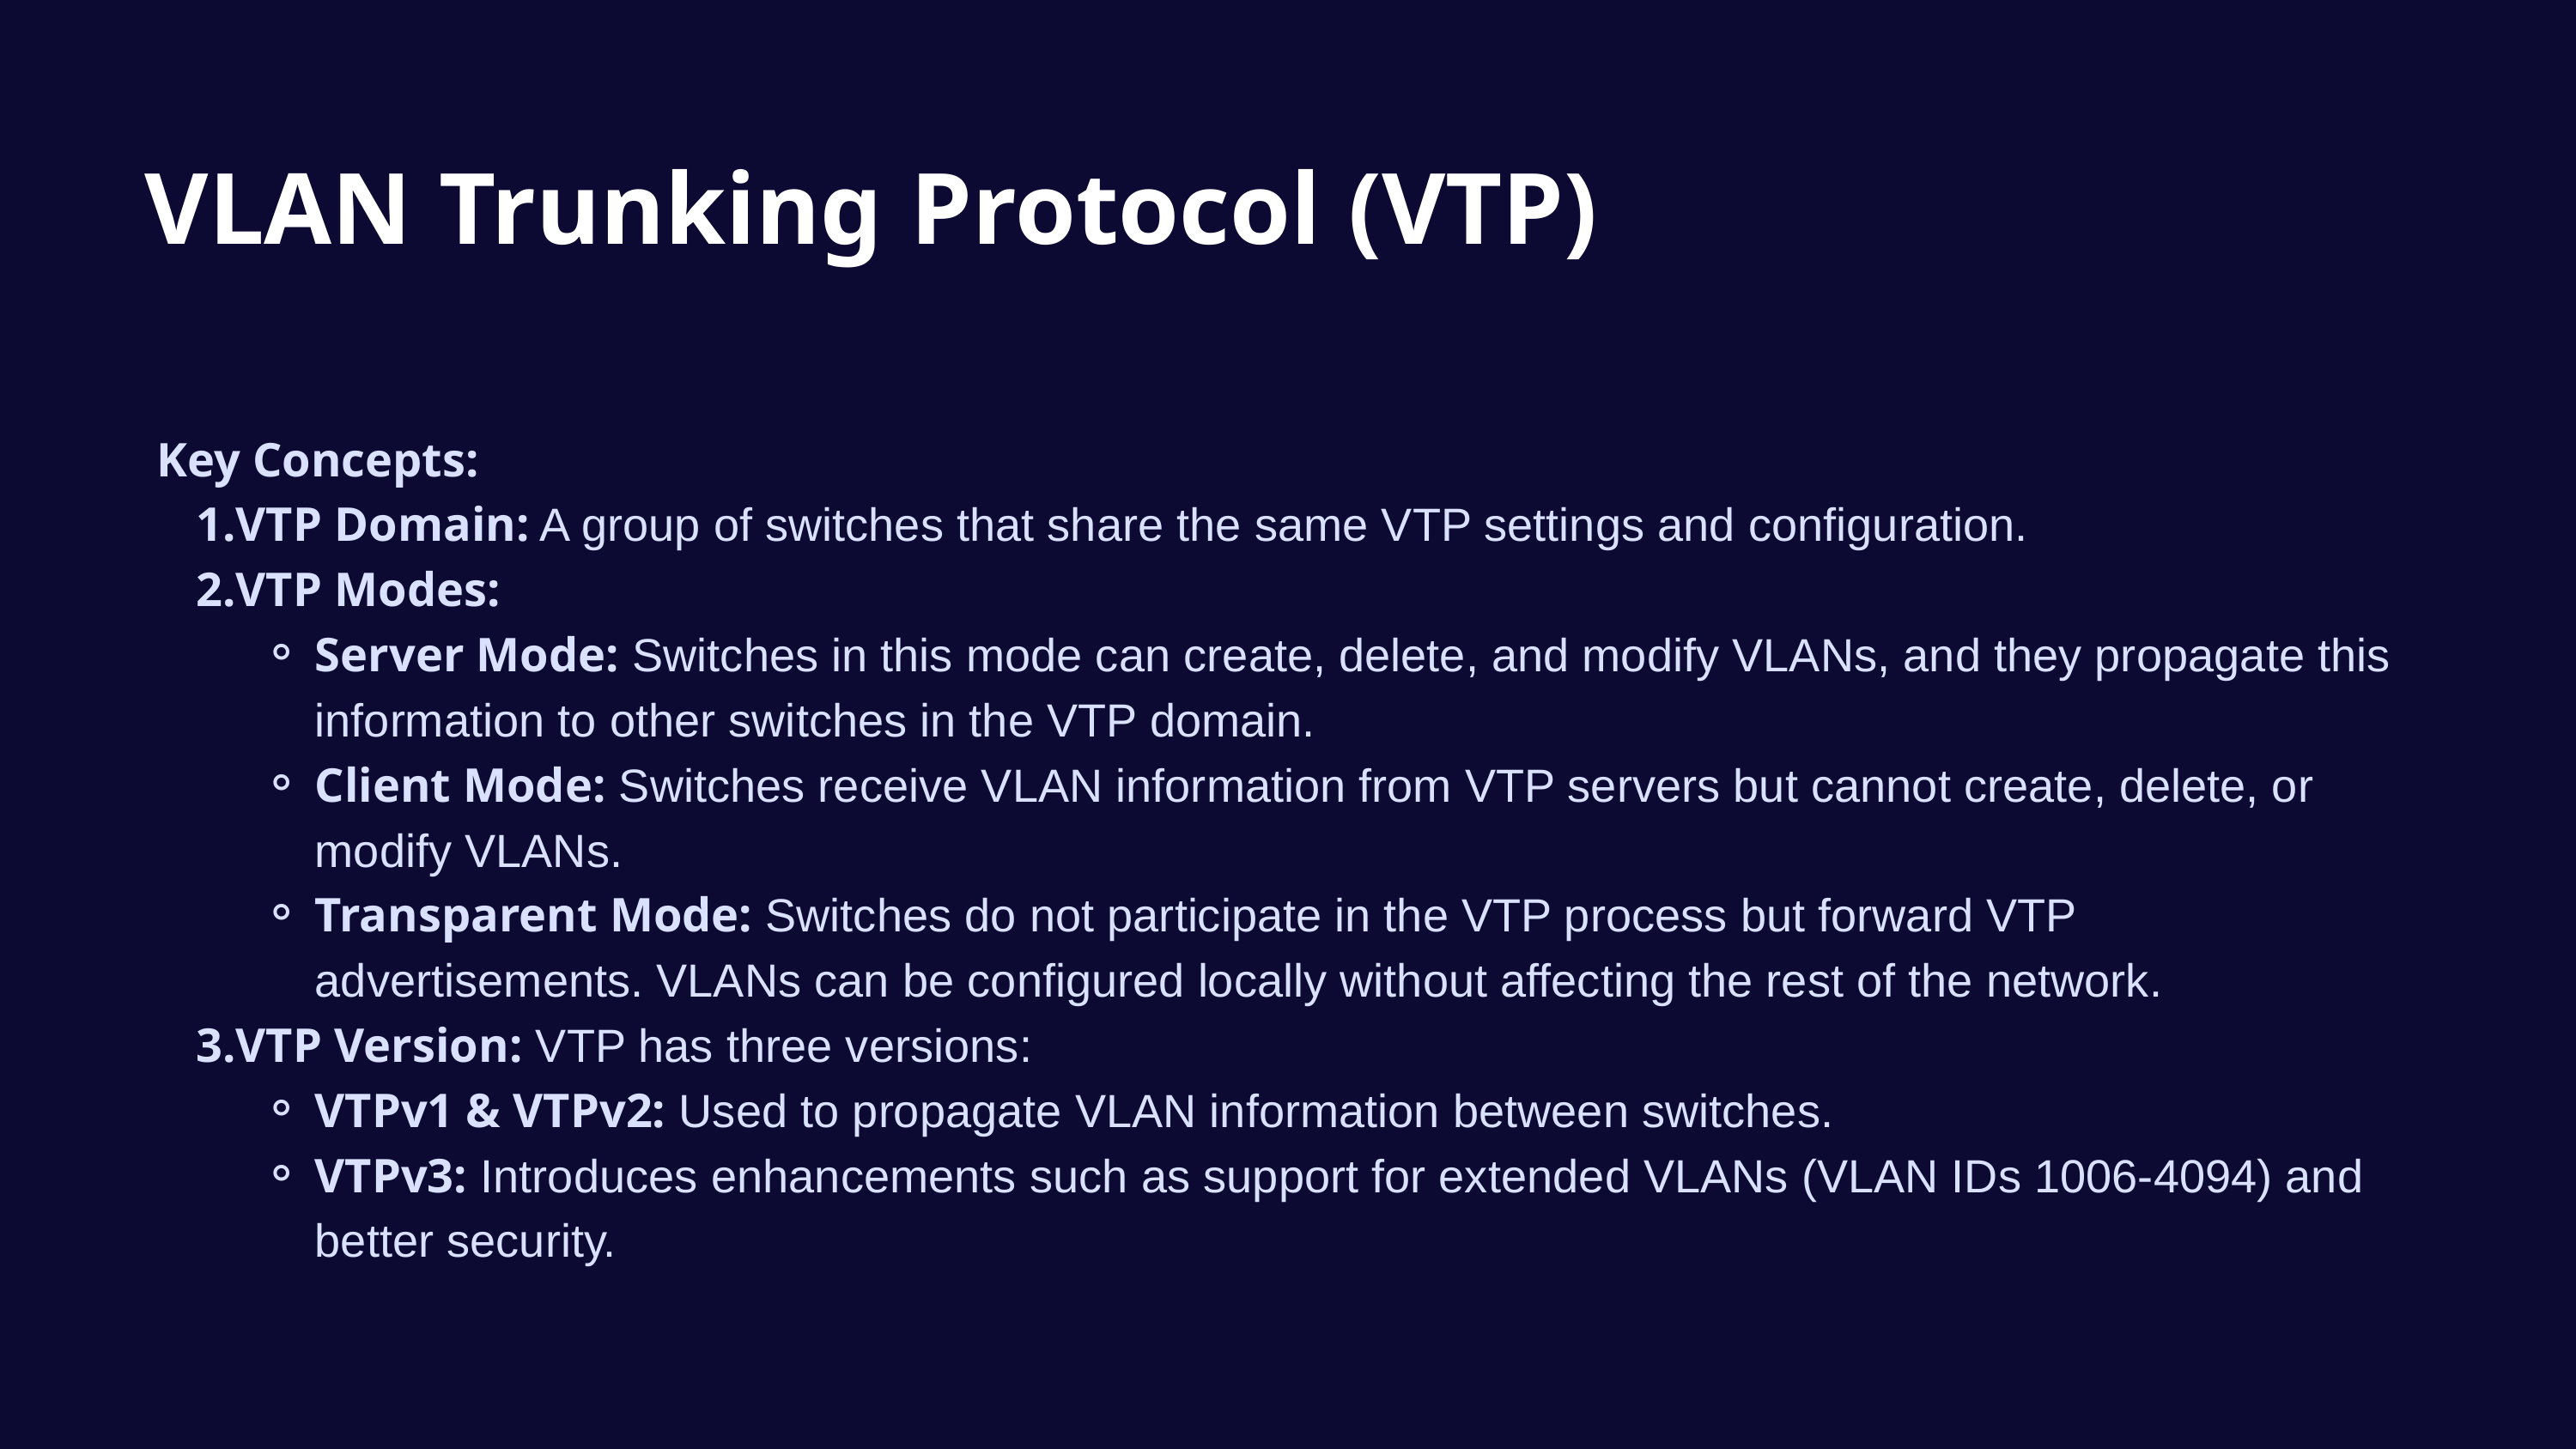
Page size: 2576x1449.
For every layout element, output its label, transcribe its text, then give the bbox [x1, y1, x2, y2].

text_box Key Concepts: VTP Domain: A group of switches that share the same VTP settings and configuration. VTP Modes: Server Mode: Switches in this mode can create, delete, and modify VLANs, and they propagate this information to other switches in the VTP domain. Client Mode: Switches receive VLAN information from VTP servers but cannot create, delete, or modify VLANs. Transparent Mode: Switches do not participate in the VTP process but forward VTP advertisements. VLANs can be configured locally without affecting the rest of the network. VTP Version: VTP has three versions: VTPv1 & VTPv2: Used to propagate VLAN information between switches. VTPv3: Introduces enhancements such as support for extended VLANs (VLAN IDs 1006-4094) and better security. [156, 421, 2420, 1332]
text_box VLAN Trunking Protocol (VTP) [144, 125, 1599, 264]
